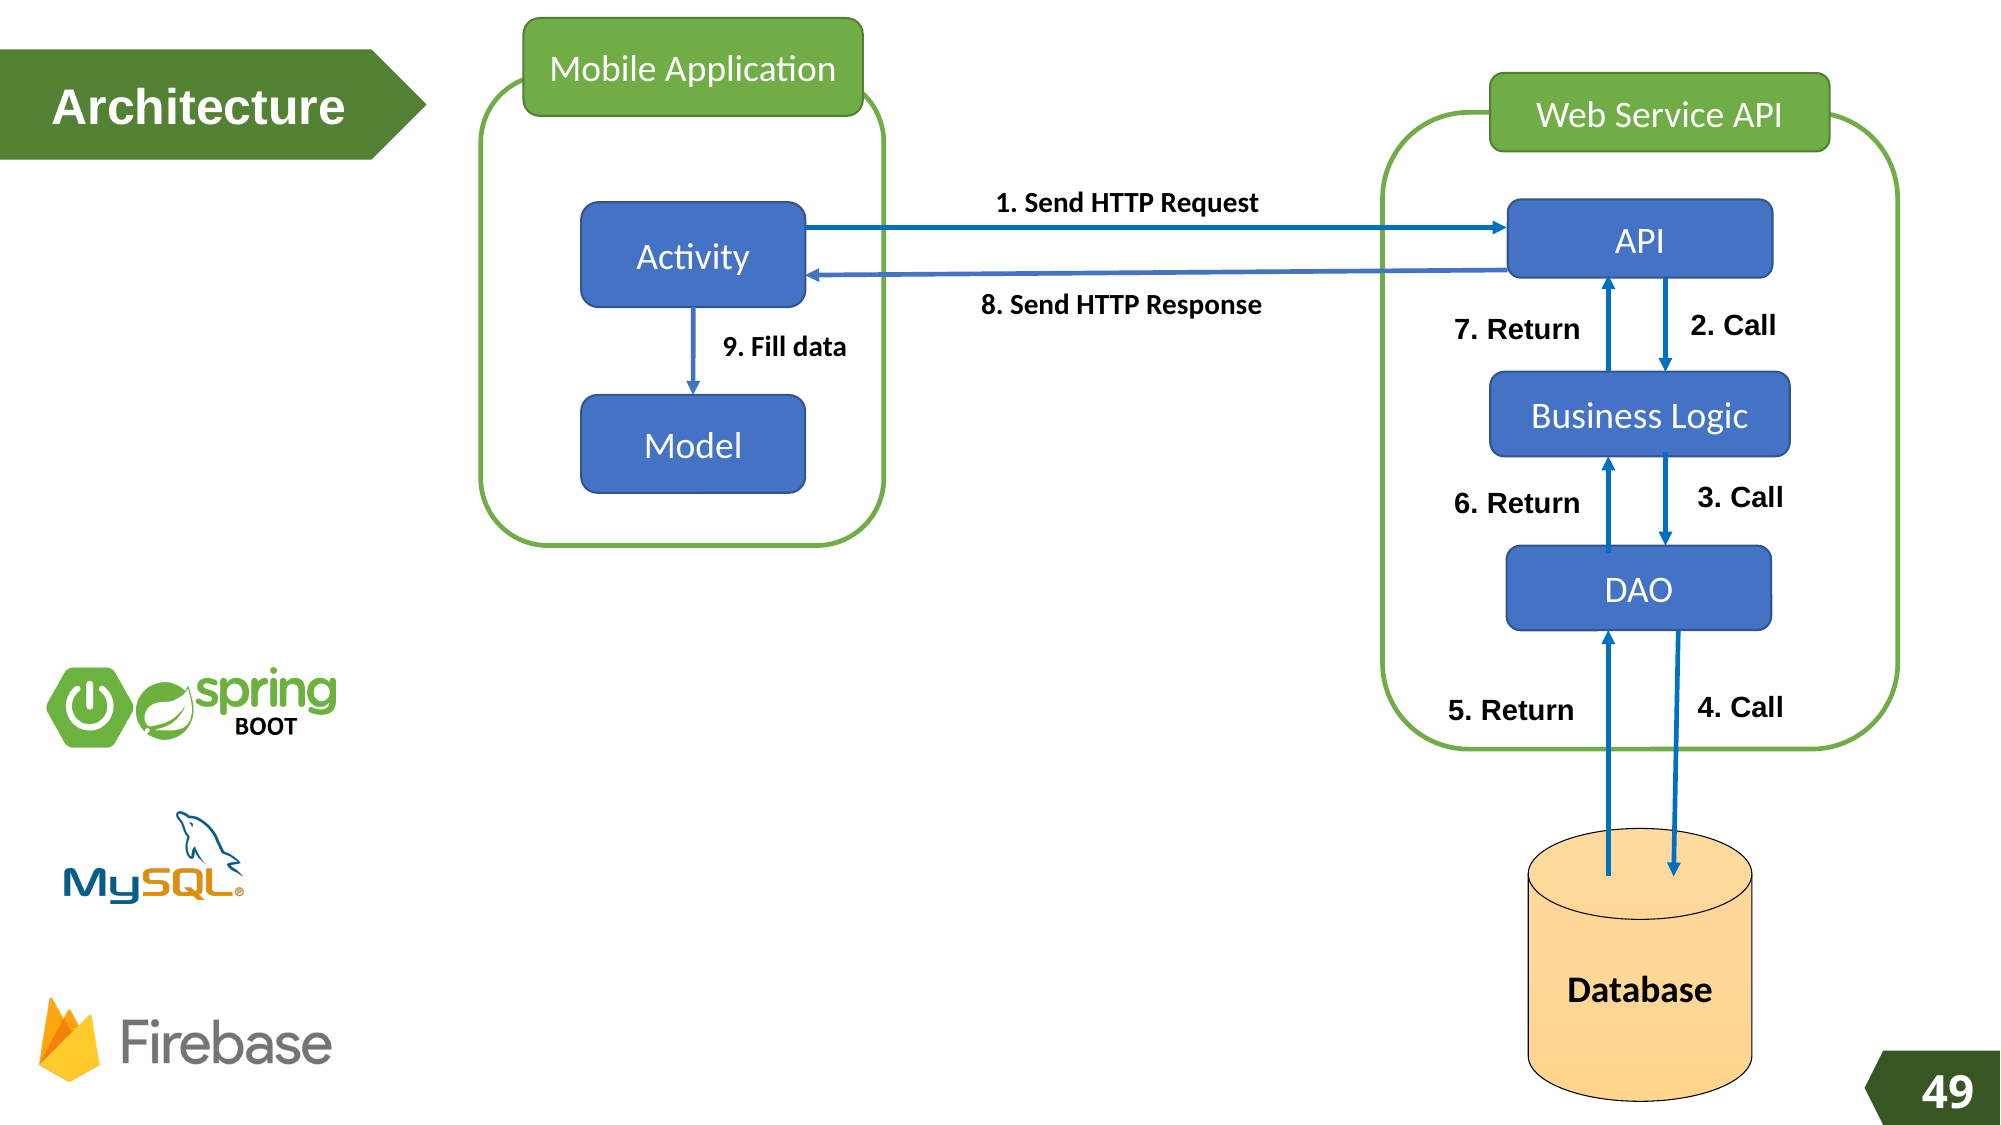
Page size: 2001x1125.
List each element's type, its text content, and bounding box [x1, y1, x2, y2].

text_box 49 [1896, 1054, 1990, 1125]
text_box API [1506, 198, 1774, 279]
text_box 3. Call [1683, 470, 1821, 521]
text_box Business Logic [1489, 370, 1791, 458]
text_box Web Service API [1489, 71, 1831, 153]
picture [45, 665, 337, 750]
text_box [479, 79, 885, 547]
text_box 6. Return [1439, 477, 1608, 528]
text_box 4. Call [1683, 680, 1821, 731]
text_box [1381, 111, 1899, 751]
text_box 8. Send HTTP Response [966, 277, 1359, 328]
text_box 7. Return [1609, 302, 1615, 353]
text_box Model [580, 393, 807, 494]
picture [64, 810, 244, 904]
text_box 6. Return [1609, 477, 1615, 528]
text_box Activity [580, 201, 807, 309]
text_box Mobile Application [522, 16, 864, 117]
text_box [1673, 630, 1679, 877]
text_box Architecture [0, 49, 427, 160]
text_box 2. Call [1675, 298, 1814, 349]
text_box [805, 269, 1508, 276]
text_box Database [1527, 827, 1753, 1102]
picture [32, 988, 341, 1088]
text_box 5. Return [1433, 683, 1608, 734]
text_box 7. Return [1439, 302, 1608, 353]
text_box DAO [1505, 544, 1773, 632]
text_box 9. Fill data [707, 320, 1100, 370]
text_box [1863, 1049, 2000, 1125]
text_box 1. Send HTTP Request [980, 176, 1346, 226]
